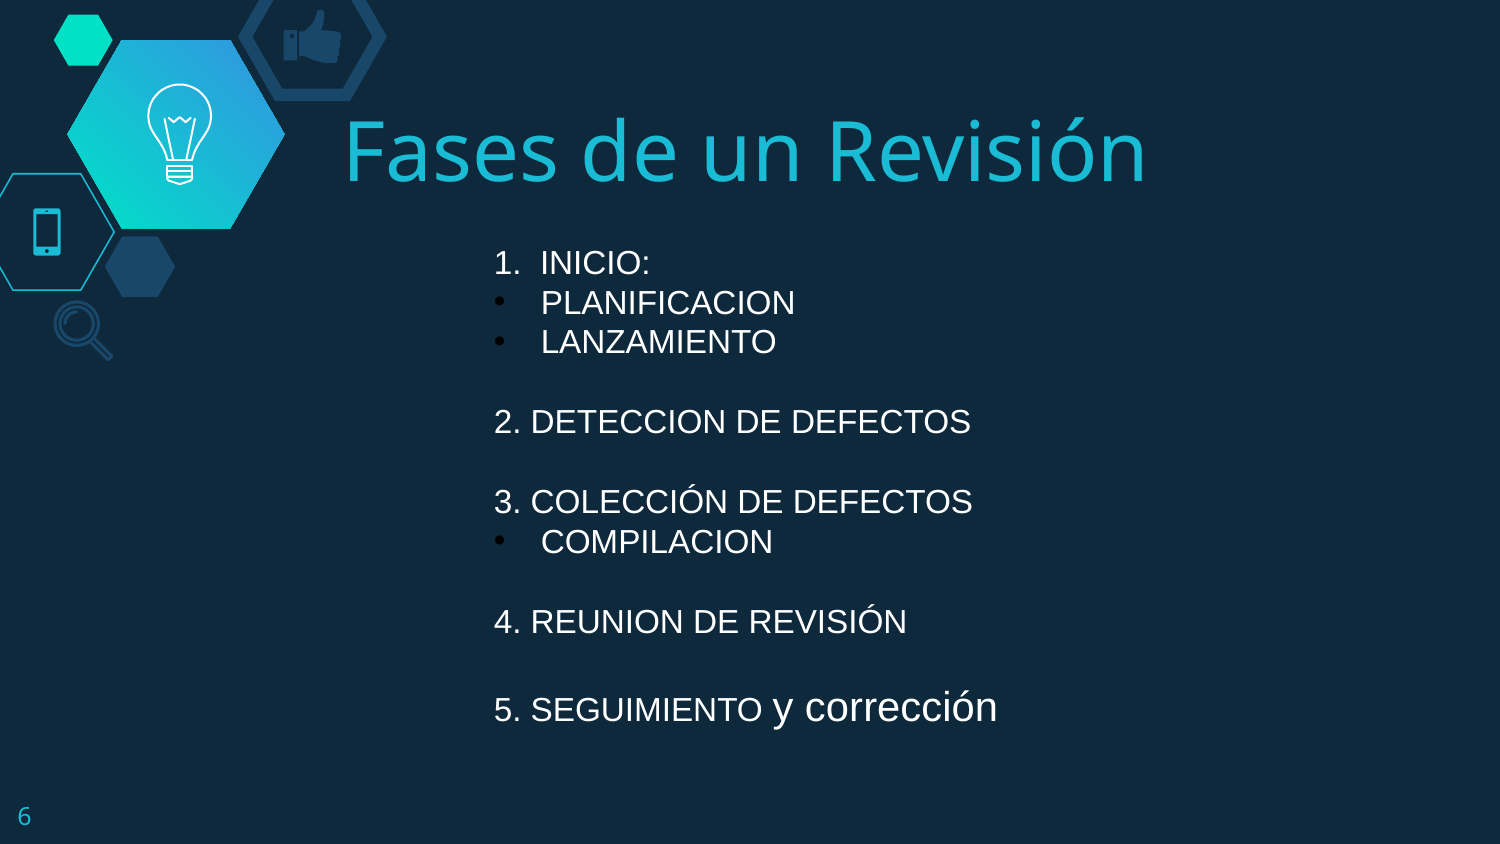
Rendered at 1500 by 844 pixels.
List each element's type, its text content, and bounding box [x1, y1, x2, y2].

slide_number 6 [2, 785, 93, 844]
title Fases de un Revisión [327, 106, 1278, 213]
text_box 1. INICIO: PLANIFICACION LANZAMIENTO 2. DETECCION DE DEFECTOS 3. COLECCIÓN DE DEFECTOS COMPILACION 4. REUNION DE REVISIÓN 5. SEGUIMIENTO y corrección [479, 233, 1061, 773]
